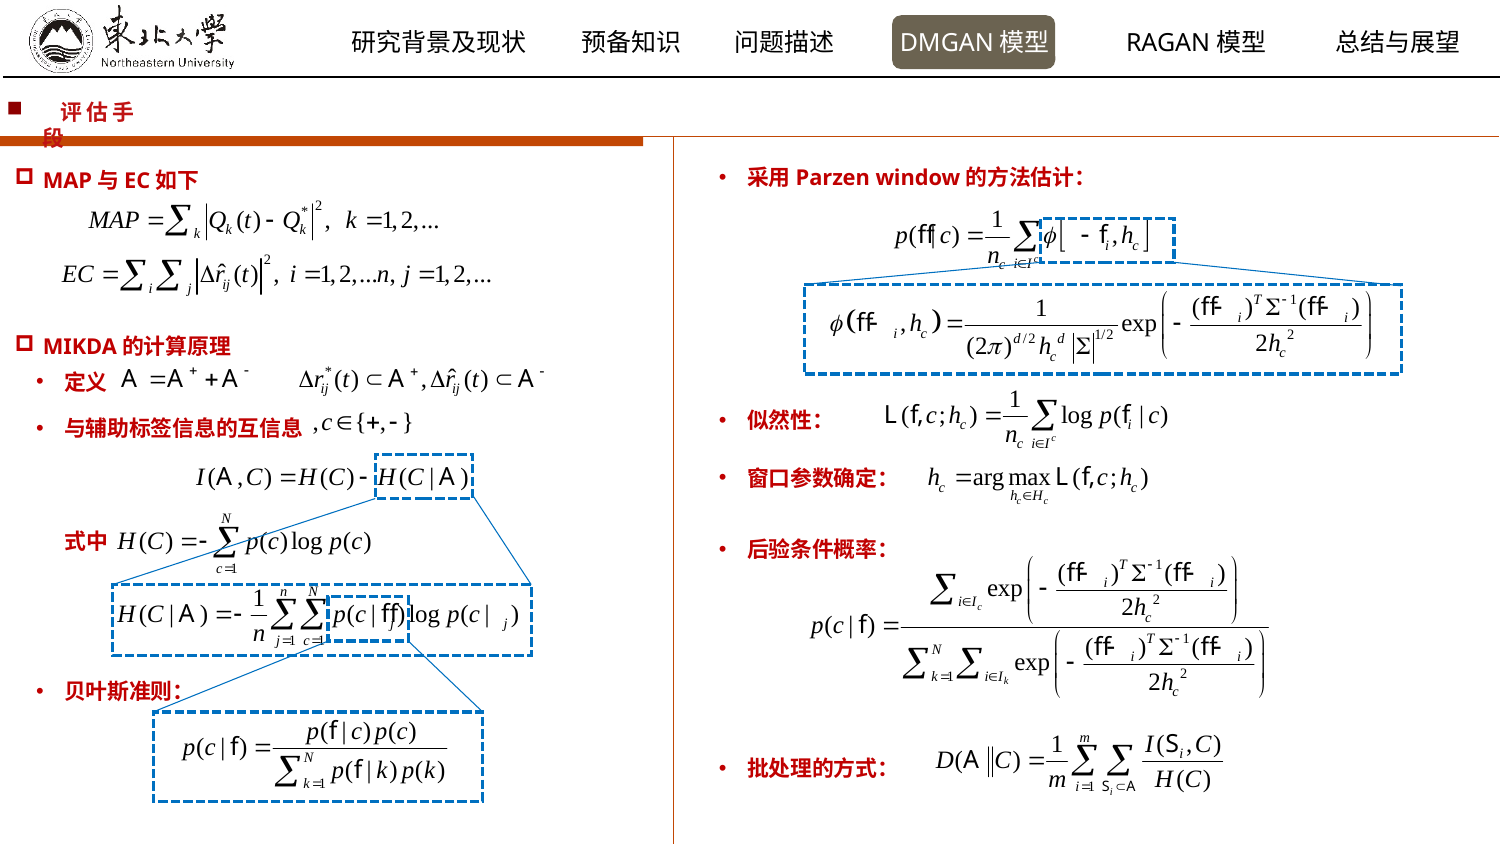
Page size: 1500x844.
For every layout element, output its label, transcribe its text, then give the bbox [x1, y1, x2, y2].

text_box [112, 580, 524, 654]
text_box [483, 585, 532, 656]
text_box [472, 495, 532, 585]
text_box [0, 136, 673, 147]
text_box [923, 460, 1154, 509]
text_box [1174, 262, 1402, 286]
text_box 评估手段 [0, 91, 149, 133]
text_box [374, 496, 472, 500]
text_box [408, 641, 483, 712]
text_box MAP与EC如下 [0, 148, 590, 200]
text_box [804, 262, 1041, 285]
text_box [309, 407, 416, 441]
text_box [880, 383, 1174, 455]
text_box 贝叶斯准则： [21, 659, 153, 712]
text_box 后验条件概率： [704, 518, 899, 570]
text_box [84, 194, 443, 245]
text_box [117, 359, 258, 394]
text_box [112, 498, 376, 585]
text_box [176, 715, 452, 795]
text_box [153, 641, 329, 712]
text_box MIKDA的计算原理 [0, 315, 310, 367]
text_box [888, 204, 1154, 275]
text_box [374, 453, 474, 468]
text_box 定义 [21, 350, 331, 397]
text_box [191, 462, 473, 496]
text_box 批处理的方式： [704, 736, 899, 789]
text_box 与辅助标签信息的互信息 [21, 397, 331, 449]
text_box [804, 550, 1273, 705]
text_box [57, 249, 495, 302]
text_box 窗口参数确定： [704, 446, 899, 498]
text_box [803, 285, 1402, 375]
picture [29, 5, 234, 73]
text_box 似然性： [704, 388, 858, 441]
text_box [152, 711, 484, 802]
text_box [674, 136, 1500, 147]
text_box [294, 360, 554, 403]
text_box 采用Parzen window的方法估计： [704, 147, 1206, 198]
text_box [1154, 217, 1175, 263]
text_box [931, 726, 1228, 802]
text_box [826, 285, 1379, 370]
text_box 式中 [49, 510, 112, 562]
